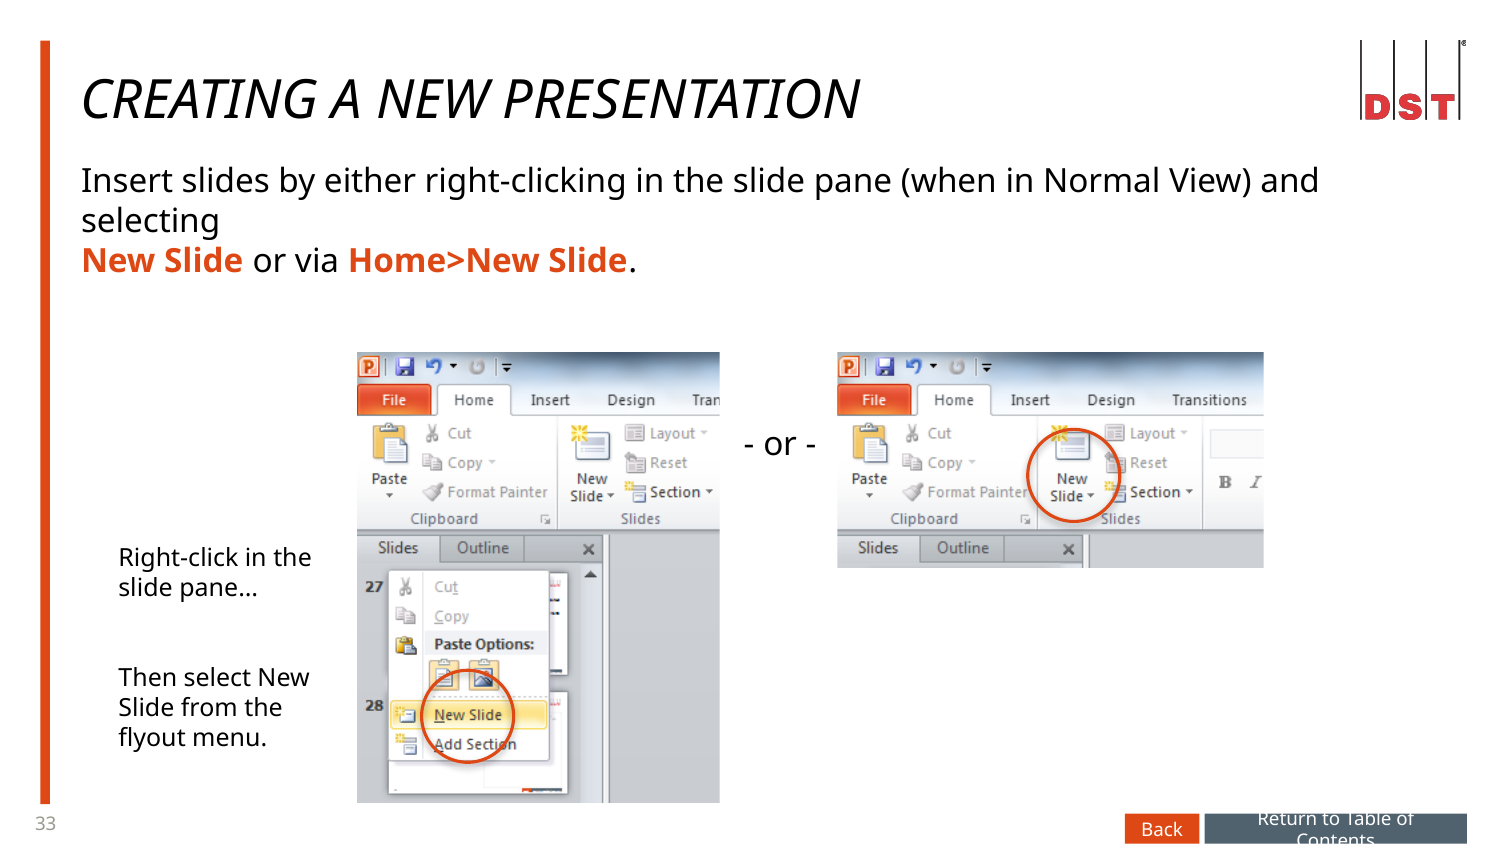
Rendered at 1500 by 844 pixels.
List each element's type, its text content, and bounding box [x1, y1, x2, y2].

text_box Right-click in the slide pane… Then select New Slide from the flyout menu. [103, 534, 342, 759]
picture [356, 352, 720, 803]
text_box - or - [729, 415, 831, 470]
title Creating a new Presentation [79, 39, 1340, 129]
picture [837, 352, 1264, 568]
list Insert slides by either right-clicking in the slide pane (when in Normal View) and selecting New Slide or via Home>New Slide. [81, 159, 1463, 805]
text_box Return to Table of Contents [1202, 812, 1469, 844]
text_box Back [1123, 812, 1201, 844]
